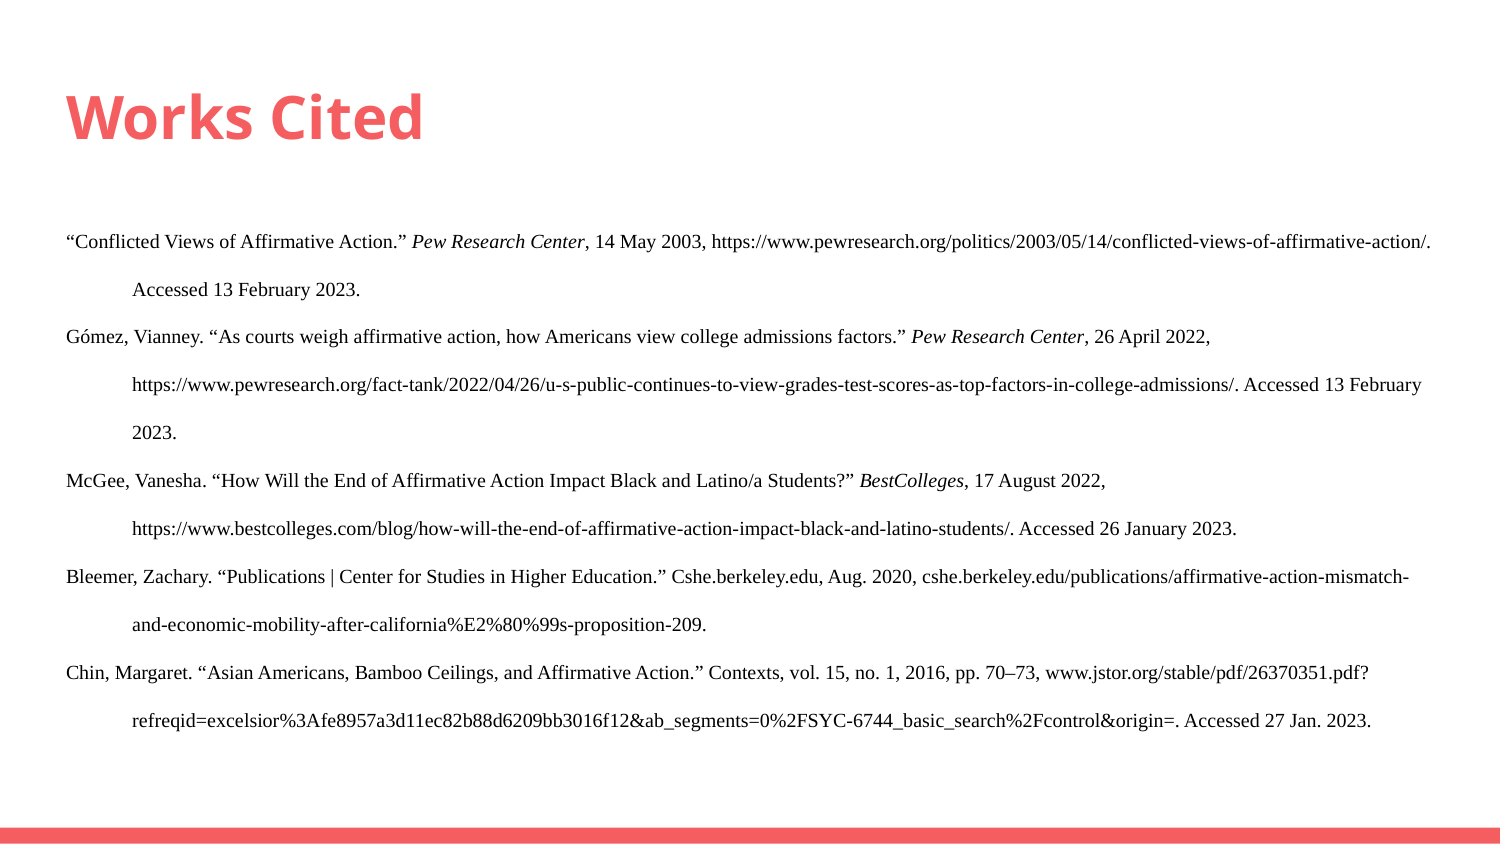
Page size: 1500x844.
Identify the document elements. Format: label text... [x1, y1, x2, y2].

title Works Cited [51, 64, 1449, 167]
list “Conflicted Views of Affirmative Action.” Pew Research Center, 14 May 2003, https://www.pewresearch.org/politics/2003/05/14/conflicted-views-of-affirmative-action/. Accessed 13 February 2023. Gómez, Vianney. “As courts weigh affirmative action, how Americans view college admissions factors.” Pew Research Center, 26 April 2022, https://www.pewresearch.org/fact-tank/2022/04/26/u-s-public-continues-to-view-grades-test-scores-as-top-factors-in-college-admissions/. Accessed 13 February 2023. McGee, Vanesha. “How Will the End of Affirmative Action Impact Black and Latino/a Students?” BestColleges, 17 August 2022, https://www.bestcolleges.com/blog/how-will-the-end-of-affirmative-action-impact-black-and-latino-students/. Accessed 26 January 2023. Bleemer, Zachary. “Publications | Center for Studies in Higher Education.” Cshe.berkeley.edu, Aug. 2020, cshe.berkeley.edu/publications/affirmative-action-mismatch-and-economic-mobility-after-california%E2%80%99s-proposition-209. Chin, Margaret. “Asian Americans, Bamboo Ceilings, and Affirmative Action.” Contexts, vol. 15, no. 1, 2016, pp. 70–73, www.jstor.org/stable/pdf/26370351.pdf?refreqid=excelsior%3Afe8957a3d11ec82b88d6209bb3016f12&ab_segments=0%2FSYC-6744_basic_search%2Fcontrol&origin=. Accessed 27 Jan. 2023. [51, 189, 1449, 750]
